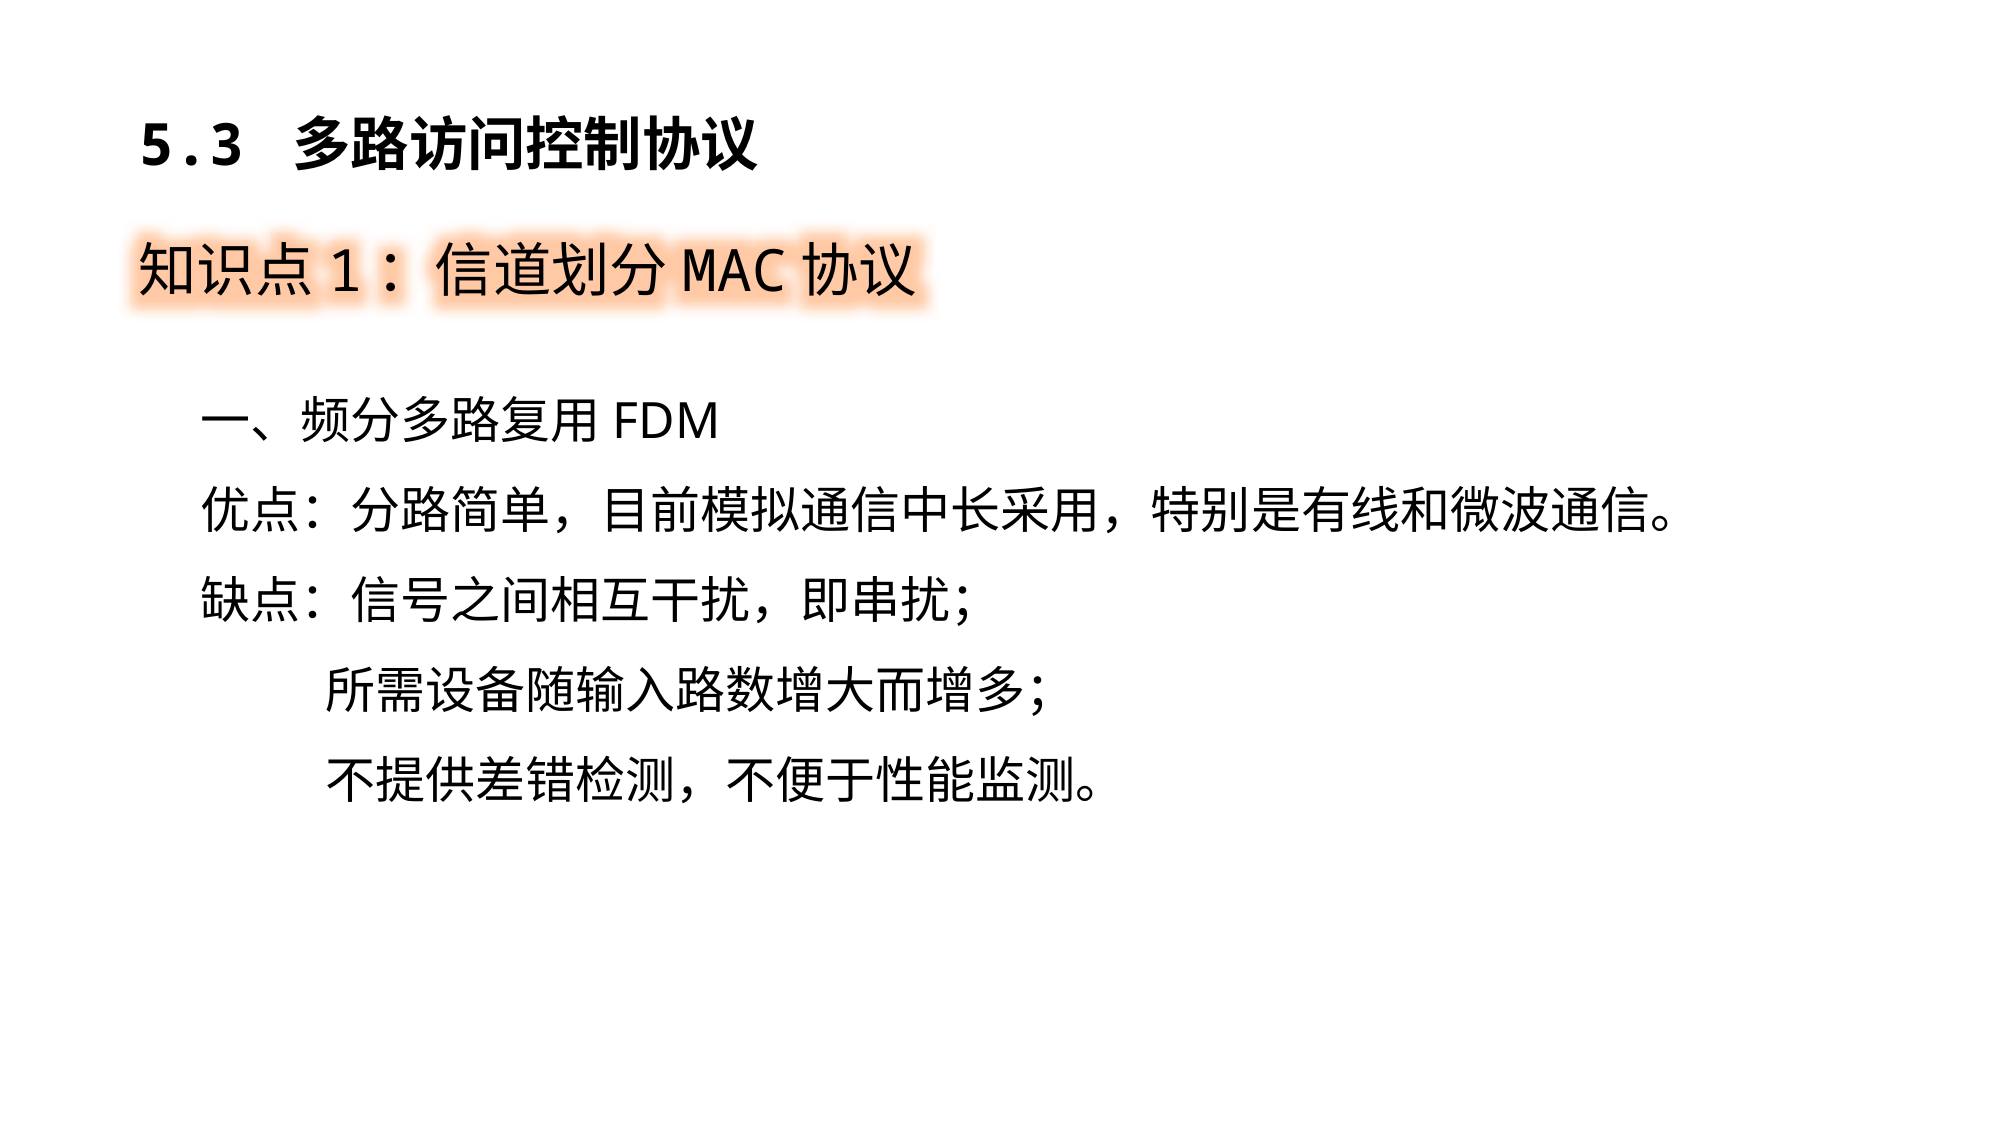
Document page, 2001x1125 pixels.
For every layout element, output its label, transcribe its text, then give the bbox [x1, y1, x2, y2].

text_box 练习题 [114, 166, 1954, 339]
text_box ALOHA系统的一般模型 [118, 170, 1949, 335]
text_box 一、频分多路复用FDM 优点：分路简单，目前模拟通信中长采用，特别是有线和微波通信。 缺点：信号之间相互干扰，即串扰； 所需设备随输入路数增大而增多； 不提供差错检测，不便于性能监测。 [186, 350, 1790, 816]
text_box 5.3 多路访问控制协议 [120, 97, 1568, 153]
text_box 知识点1：信道划分MAC协议 [120, 172, 1945, 329]
